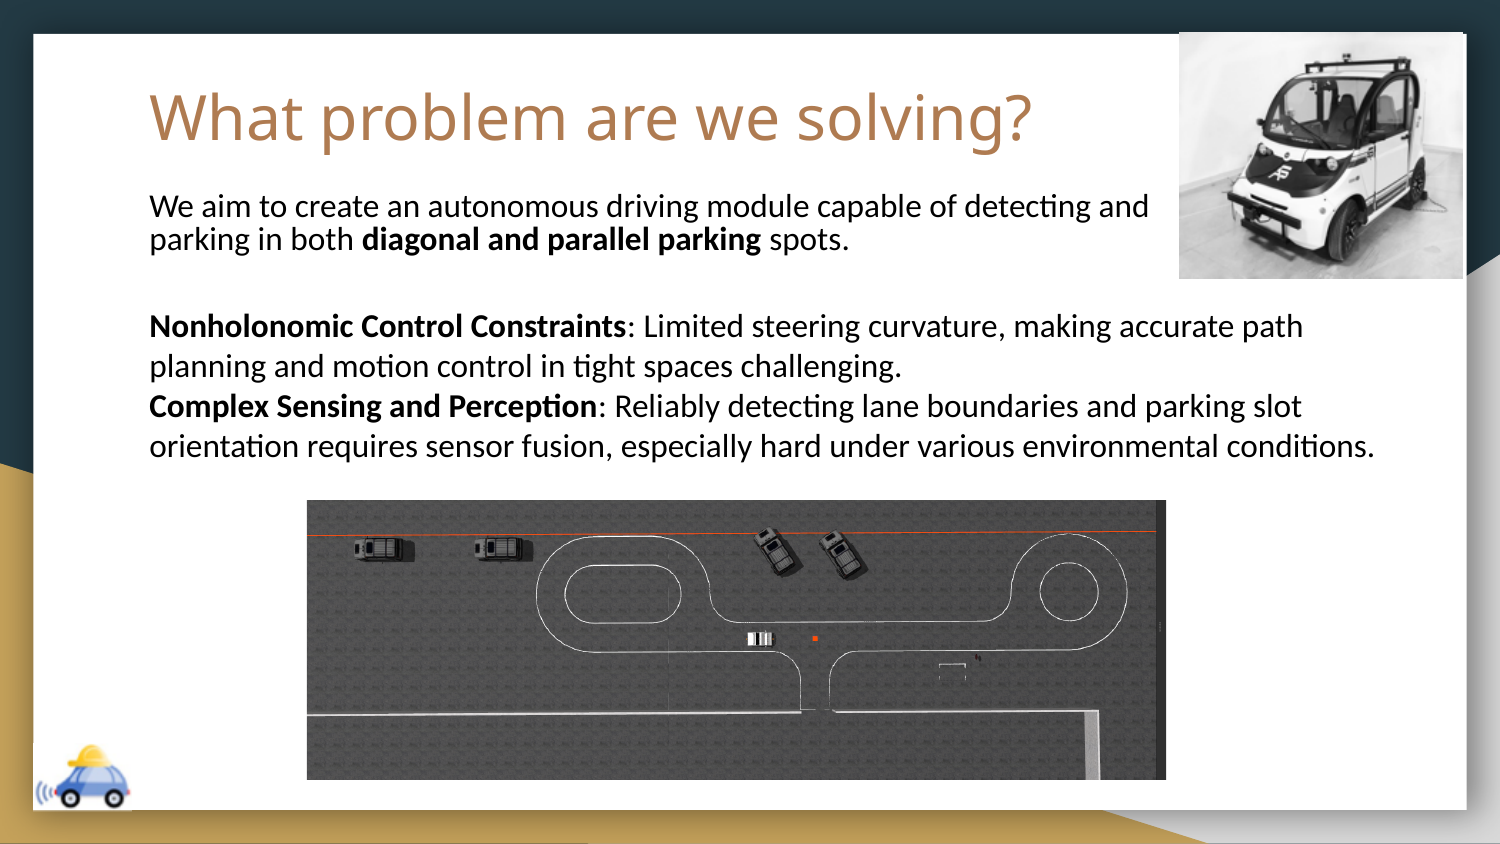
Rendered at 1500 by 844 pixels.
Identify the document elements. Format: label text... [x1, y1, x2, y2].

list We aim to create an autonomous driving module capable of detecting and parking in both diagonal and parallel parking spots. [134, 177, 1190, 289]
text_box Nonholonomic Control Constraints: Limited steering curvature, making accurate path planning and motion control in tight spaces challenging. Complex Sensing and Perception: Reliably detecting lane boundaries and parking slot orientation requires sensor fusion, especially hard under various environmental conditions. [134, 289, 1434, 479]
picture [33, 743, 132, 812]
picture [306, 500, 1167, 780]
picture [1178, 32, 1463, 280]
title What problem are we solving? [134, 58, 1173, 177]
